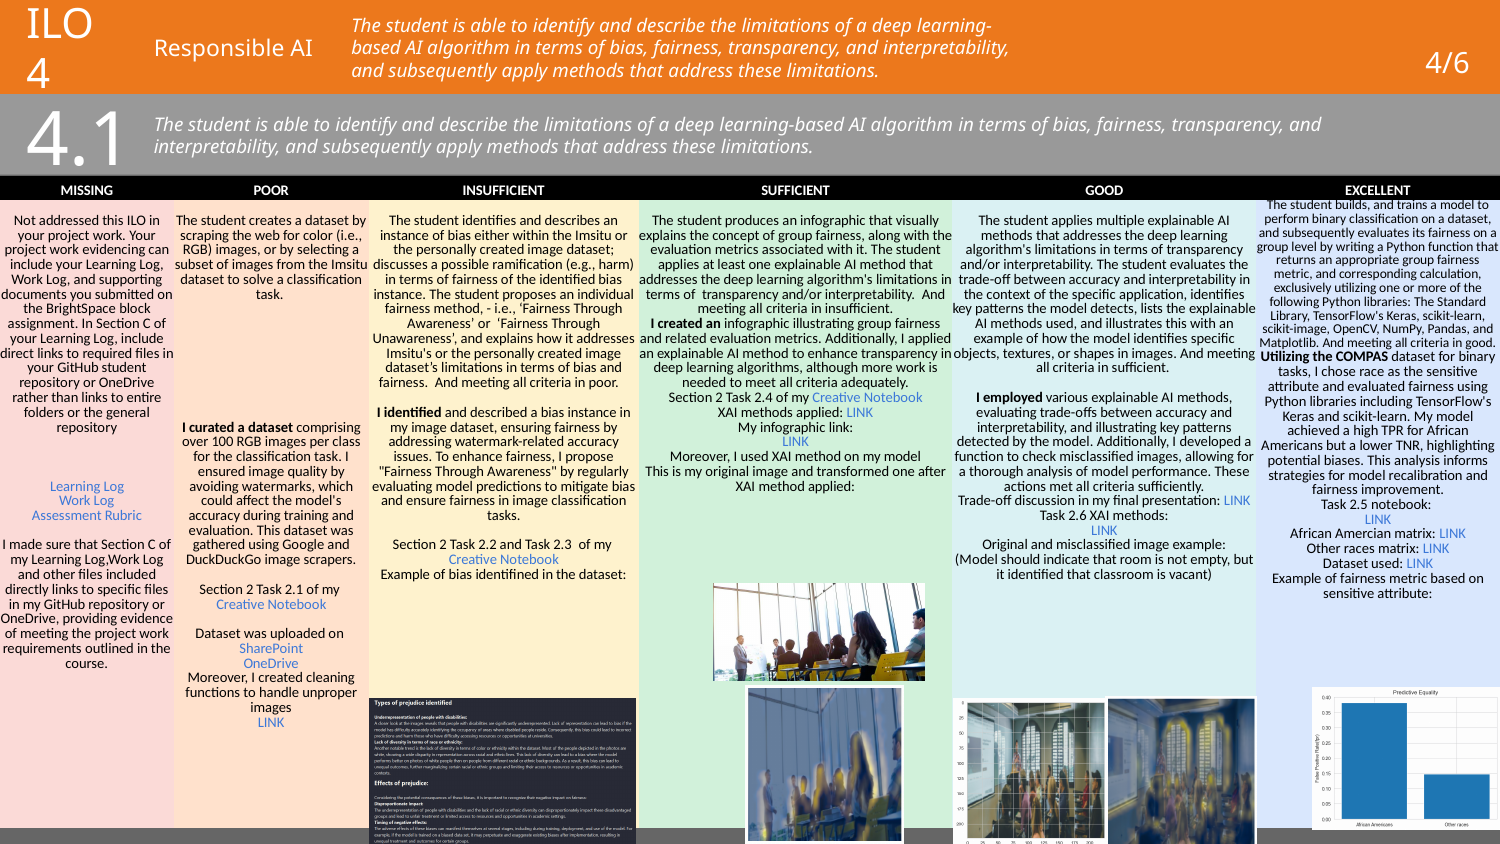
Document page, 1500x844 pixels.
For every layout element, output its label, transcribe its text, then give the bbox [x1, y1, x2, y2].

picture [744, 685, 904, 844]
table_cell Not addressed this ILO in your project work. Your project work evidencing can include your Learning Log, Work Log, and supporting documents you submitted on the BrightSpace block assignment. In Section C of your Learning Log, include direct links to required files in your GitHub student repository or OneDrive rather than links to entire folders or the general repository Learning Log Work Log Assessment Rubric I made sure that Section C of my Learning Log,Work Log and other files included directly links to specific files in my GitHub repository or OneDrive, providing evidence of meeting the project work requirements outlined in the course. [0, 200, 174, 828]
title The student is able to identify and describe the limitations of a deep learning-based AI algorithm in terms of bias, fairness, transparency, and interpretability, and subsequently apply methods that address these limitations. [138, 94, 1339, 176]
table_header EXCELLENT [1256, 176, 1500, 200]
picture [369, 698, 636, 844]
table_cell The student creates a dataset by scraping the web for color (i.e., RGB) images, or by selecting a subset of images from the Imsitu dataset to solve a classification task. I curated a dataset comprising over 100 RGB images per class for the classification task. I ensured image quality by avoiding watermarks, which could affect the model's accuracy during training and evaluation. This dataset was gathered using Google and DuckDuckGo image scrapers. Section 2 Task 2.1 of my Creative Notebook Dataset was uploaded on SharePoint OneDrive Moreover, I created cleaning functions to handle unproper images LINK [174, 200, 369, 828]
table_header INSUFFICIENT [369, 176, 639, 200]
table_header GOOD [952, 176, 1256, 200]
table_header MISSING [0, 176, 174, 200]
title 4/6 [1159, 0, 1485, 95]
table_header SUFFICIENT [639, 176, 952, 200]
table_header POOR [174, 176, 369, 200]
title Responsible AI [138, 0, 364, 95]
title 4.1 [11, 94, 138, 176]
picture [1311, 687, 1500, 830]
picture [712, 583, 925, 682]
title ILO 4 [11, 0, 138, 94]
table_cell The student applies multiple explainable AI methods that addresses the deep learning algorithm's limitations in terms of transparency and/or interpretability. The student evaluates the trade-off between accuracy and interpretability in the context of the specific application, identifies key patterns the model detects, lists the explainable AI methods used, and illustrates this with an example of how the model identifies specific objects, textures, or shapes in images. And meeting all criteria in sufficient. I employed various explainable AI methods, evaluating trade-offs between accuracy and interpretability, and illustrating key patterns detected by the model. Additionally, I developed a function to check misclassified images, allowing for a thorough analysis of model performance. These actions met all criteria sufficiently. Trade-off discussion in my final presentation: LINK Task 2.6 XAI methods: LINK Original and misclassified image example: (Model should indicate that room is not empty, but it identified that classroom is vacant) [952, 200, 1256, 698]
picture [952, 696, 1258, 844]
title The student is able to identify and describe the limitations of a deep learning-based AI algorithm in terms of bias, fairness, transparency, and interpretability, and subsequently apply methods that address these limitations. [364, 0, 1027, 95]
table_cell The student produces an infographic that visually explains the concept of group fairness, along with the evaluation metrics associated with it. The student applies at least one explainable AI method that addresses the deep learning algorithm's limitations in terms of transparency and/or interpretability. And meeting all criteria in insufficient. I created an infographic illustrating group fairness and related evaluation metrics. Additionally, I applied an explainable AI method to enhance transparency in deep learning algorithms, although more work is needed to meet all criteria adequately. Section 2 Task 2.4 of my Creative Notebook XAI methods applied: LINK My infographic link: LINK Moreover, I used XAI method on my model This is my original image and transformed one after XAI method applied: [639, 200, 952, 828]
table_cell The student identifies and describes an instance of bias either within the Imsitu or the personally created image dataset; discusses a possible ramification (e.g., harm) in terms of fairness of the identified bias instance. The student proposes an individual fairness method, - i.e., ‘Fairness Through Awareness’ or ‘Fairness Through Unawareness’, and explains how it addresses Imsitu's or the personally created image dataset’s limitations in terms of bias and fairness. And meeting all criteria in poor. I identified and described a bias instance in my image dataset, ensuring fairness by addressing watermark-related accuracy issues. To enhance fairness, I propose "Fairness Through Awareness" by regularly evaluating model predictions to mitigate bias and ensure fairness in image classification tasks. Section 2 Task 2.2 and Task 2.3 of my Creative Notebook Example of bias identifined in the dataset: [369, 200, 639, 700]
table_cell The student builds, and trains a model to perform binary classification on a dataset, and subsequently evaluates its fairness on a group level by writing a Python function that returns an appropriate group fairness metric, and corresponding calculation, exclusively utilizing one or more of the following Python libraries: The Standard Library, TensorFlow's Keras, scikit-learn, scikit-image, OpenCV, NumPy, Pandas, and Matplotlib. And meeting all criteria in good. Utilizing the COMPAS dataset for binary tasks, I chose race as the sensitive attribute and evaluated fairness using Python libraries including TensorFlow's Keras and scikit-learn. My model achieved a high TPR for African Americans but a lower TNR, highlighting potential biases. This analysis informs strategies for model recalibration and fairness improvement. Task 2.5 notebook: LINK African Amercian matrix: LINK Other races matrix: LINK Dataset used: LINK Example of fairness metric based on sensitive attribute: [1256, 200, 1500, 828]
